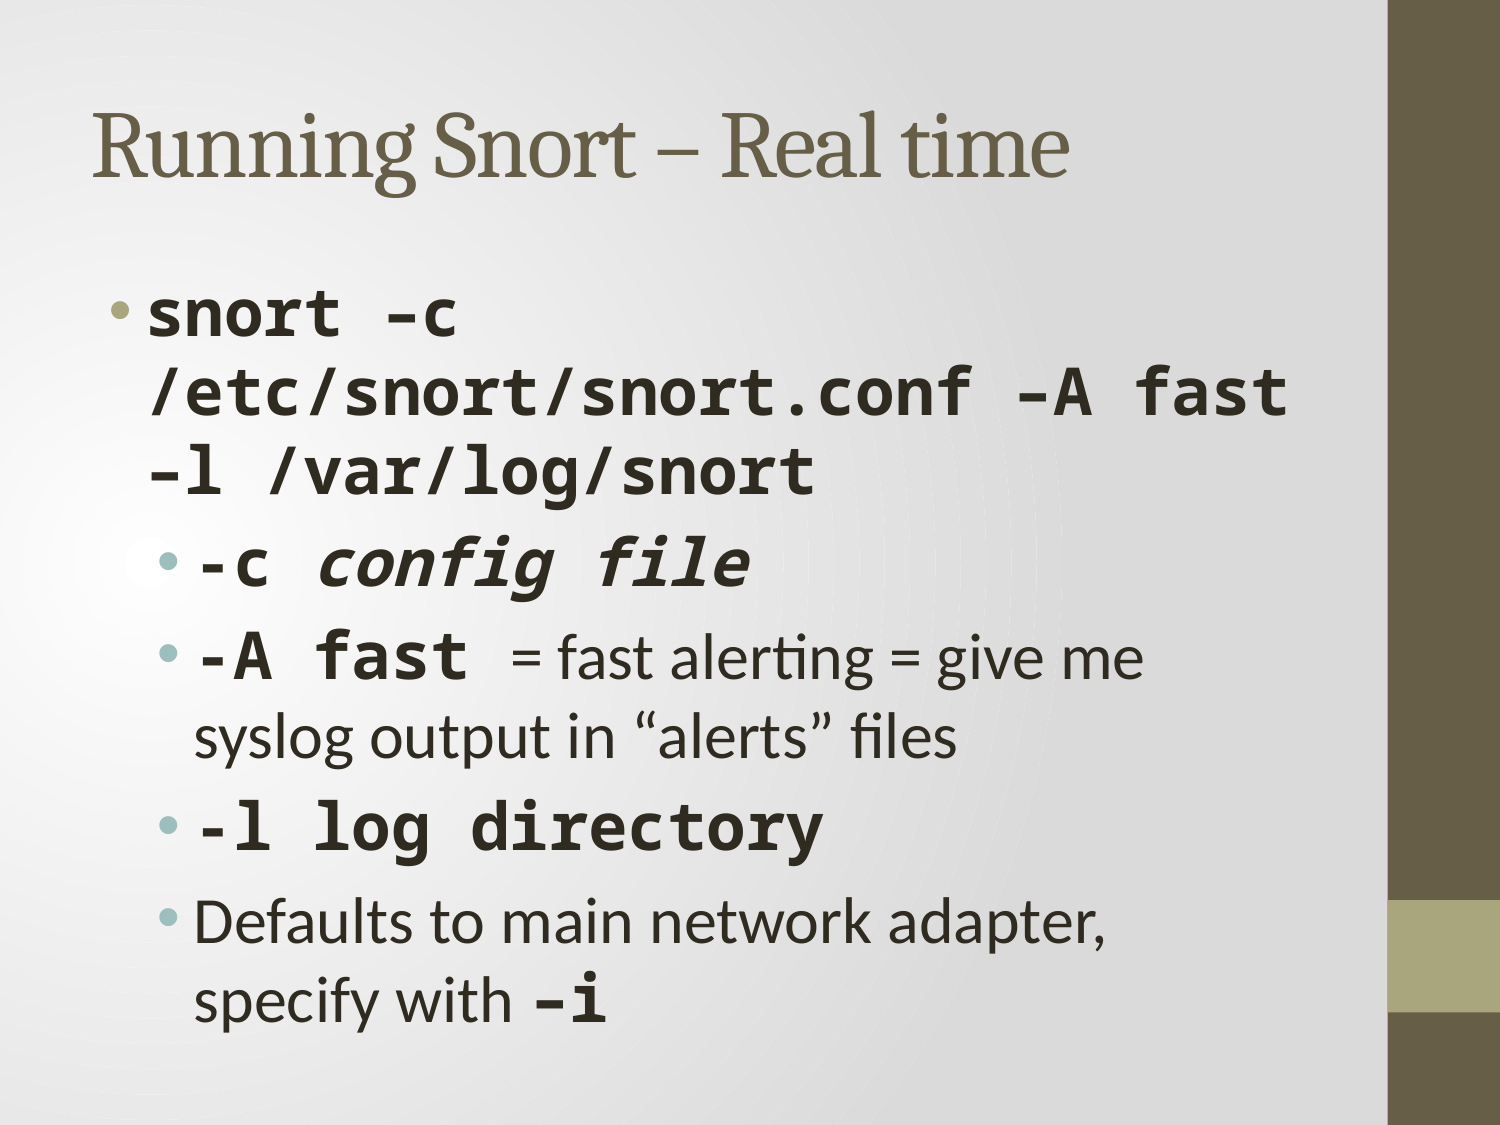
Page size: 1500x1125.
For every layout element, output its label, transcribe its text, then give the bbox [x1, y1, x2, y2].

title Running Snort – Real time [75, 45, 1325, 233]
list snort –c /etc/snort/snort.conf –A fast –l /var/log/snort -c config file -A fast = fast alerting = give me syslog output in “alerts” files -l log directory Defaults to main network adapter, specify with –i [75, 262, 1325, 1050]
